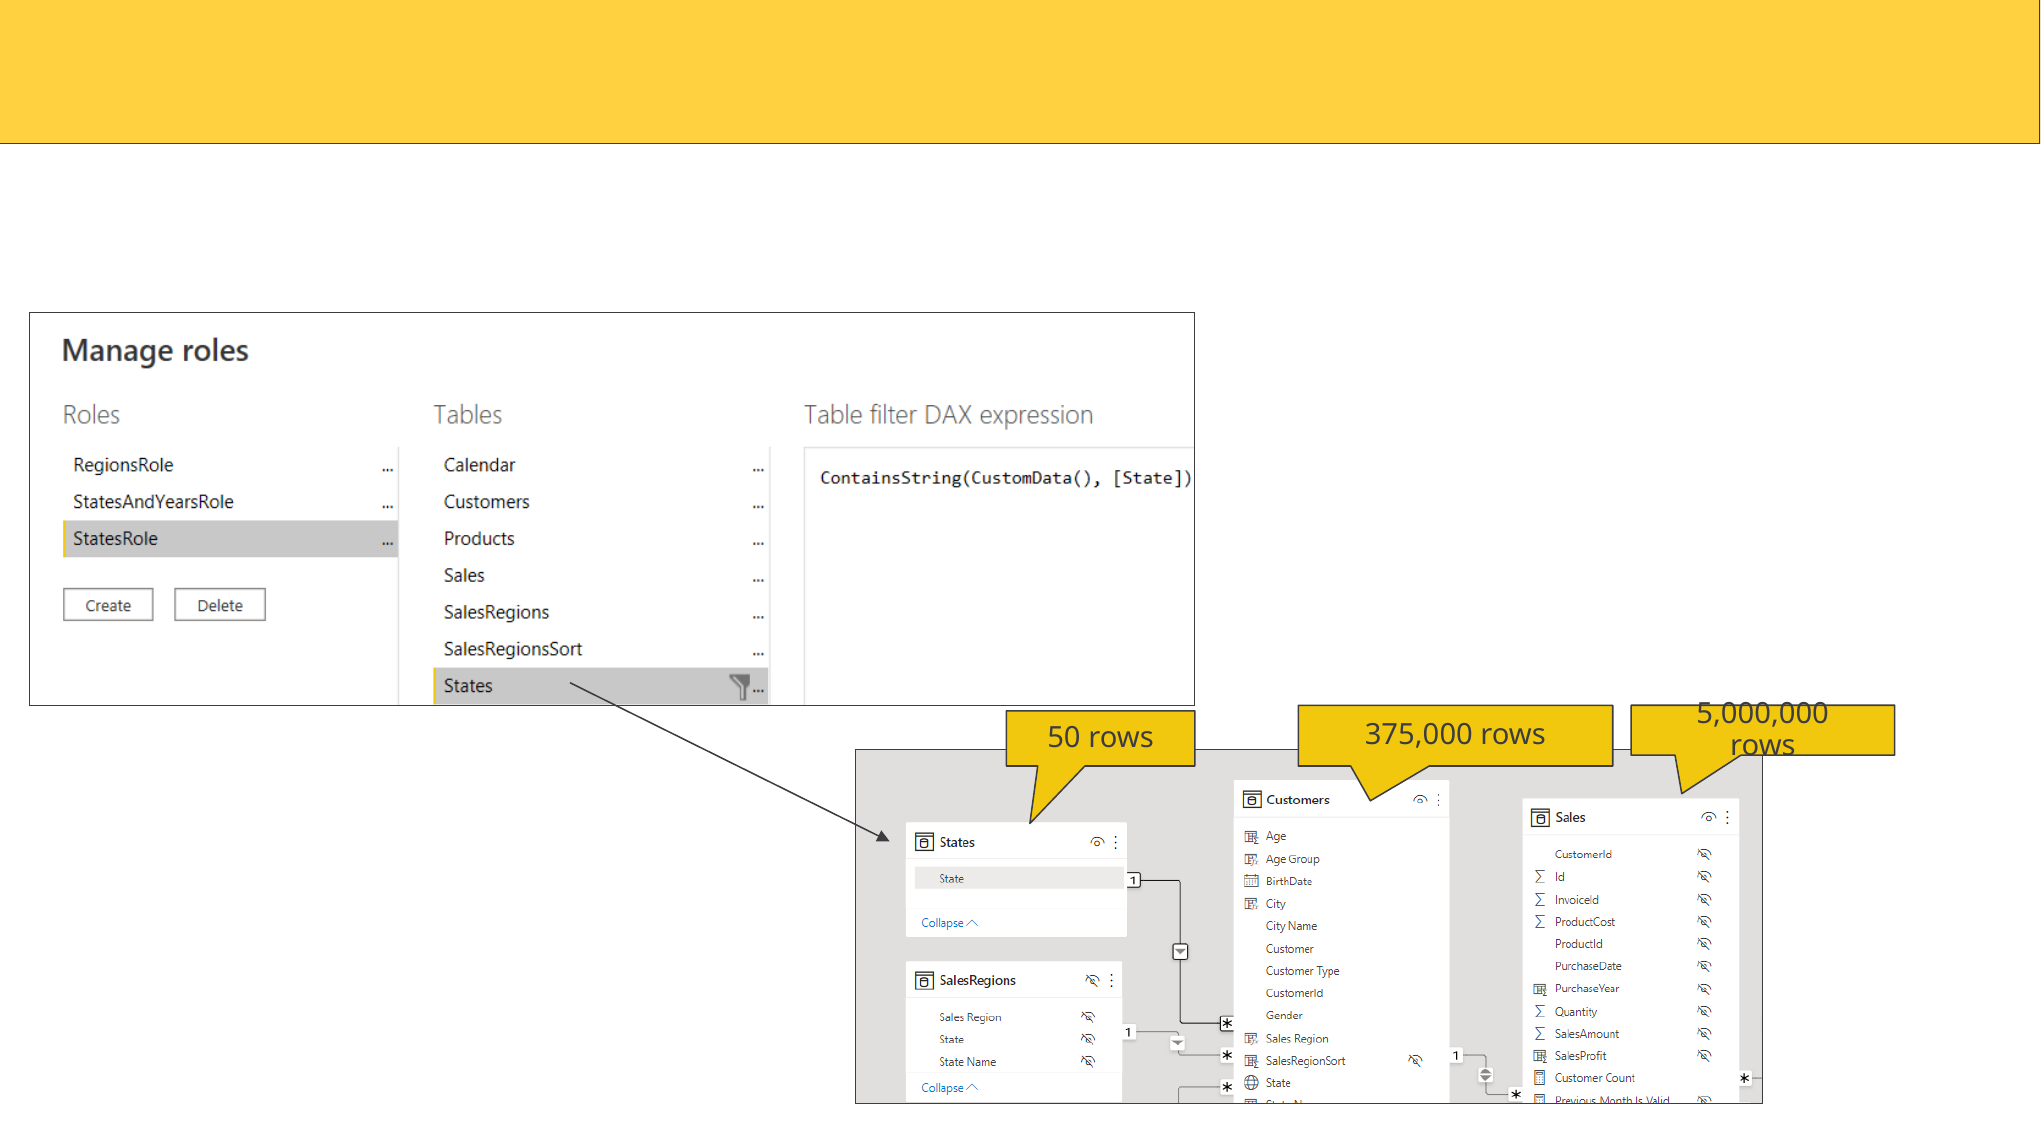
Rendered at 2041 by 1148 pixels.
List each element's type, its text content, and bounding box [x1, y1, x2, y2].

text_box 5,000,000 rows [1630, 704, 1896, 756]
text_box 375,000 rows [1297, 704, 1614, 749]
picture [854, 749, 1764, 1105]
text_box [569, 682, 890, 842]
text_box 50 rows [1005, 710, 1196, 749]
picture [28, 311, 1196, 706]
